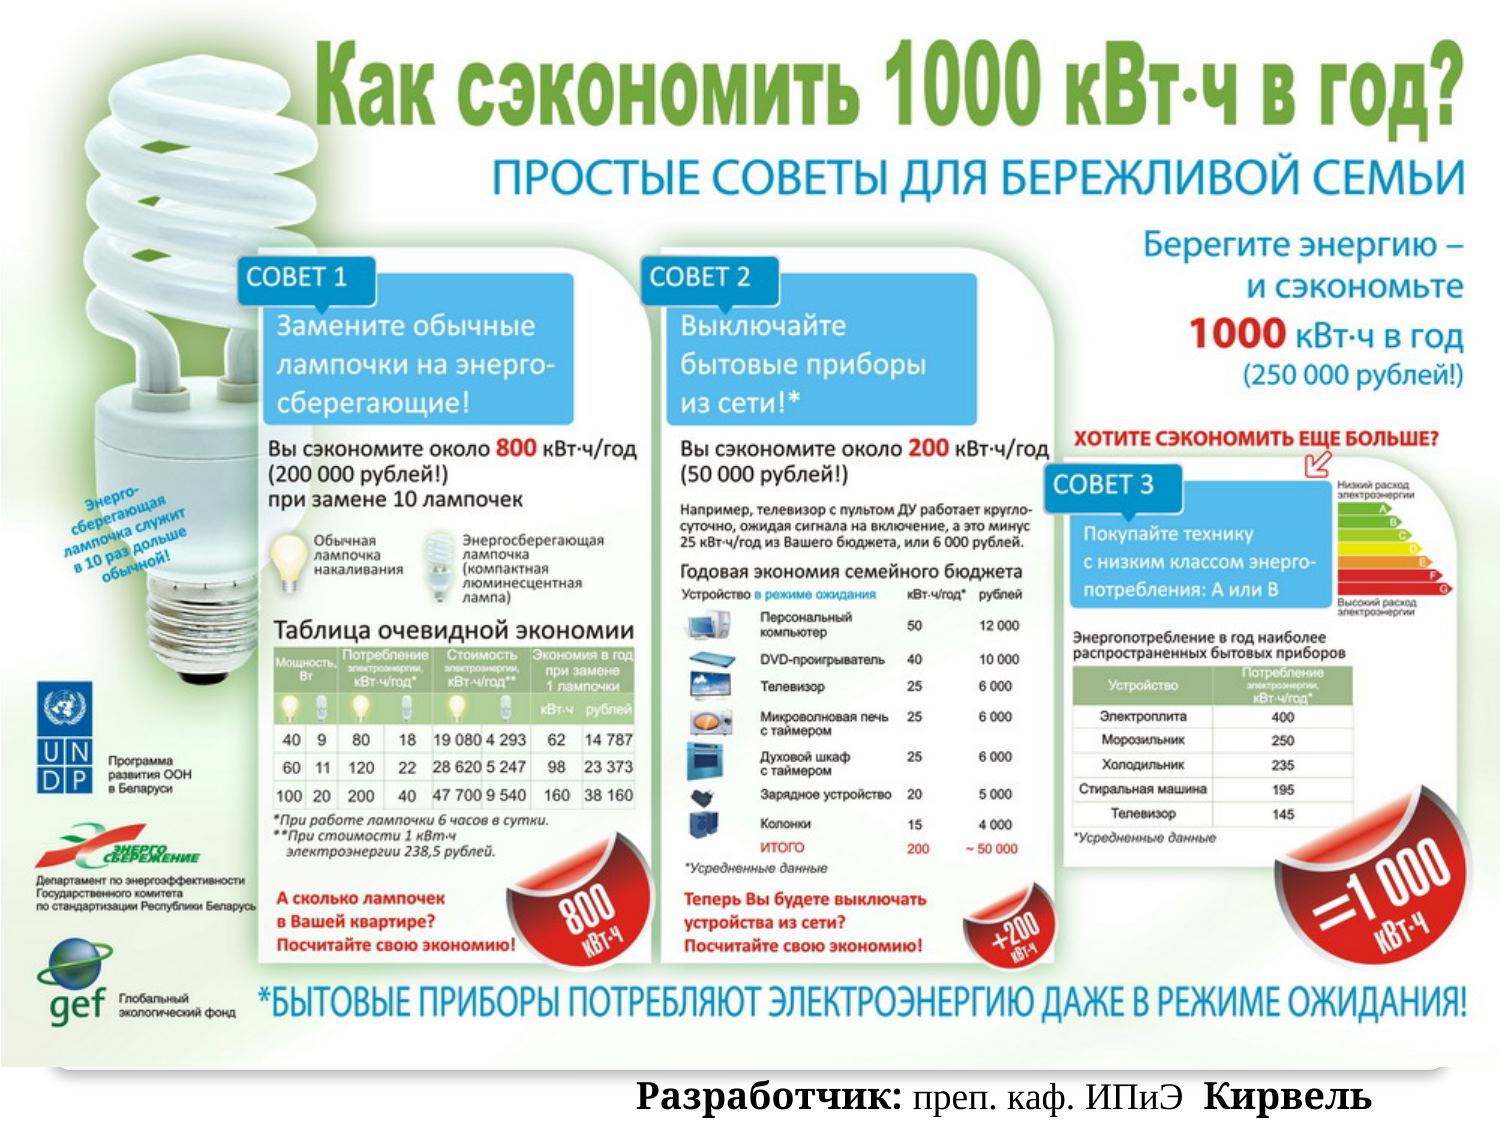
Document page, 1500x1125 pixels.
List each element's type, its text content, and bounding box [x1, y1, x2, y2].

picture [1, 0, 1500, 1067]
text_box Разработчик: преп. каф. ИПиЭ Кирвель П.И. [621, 1080, 1455, 1125]
